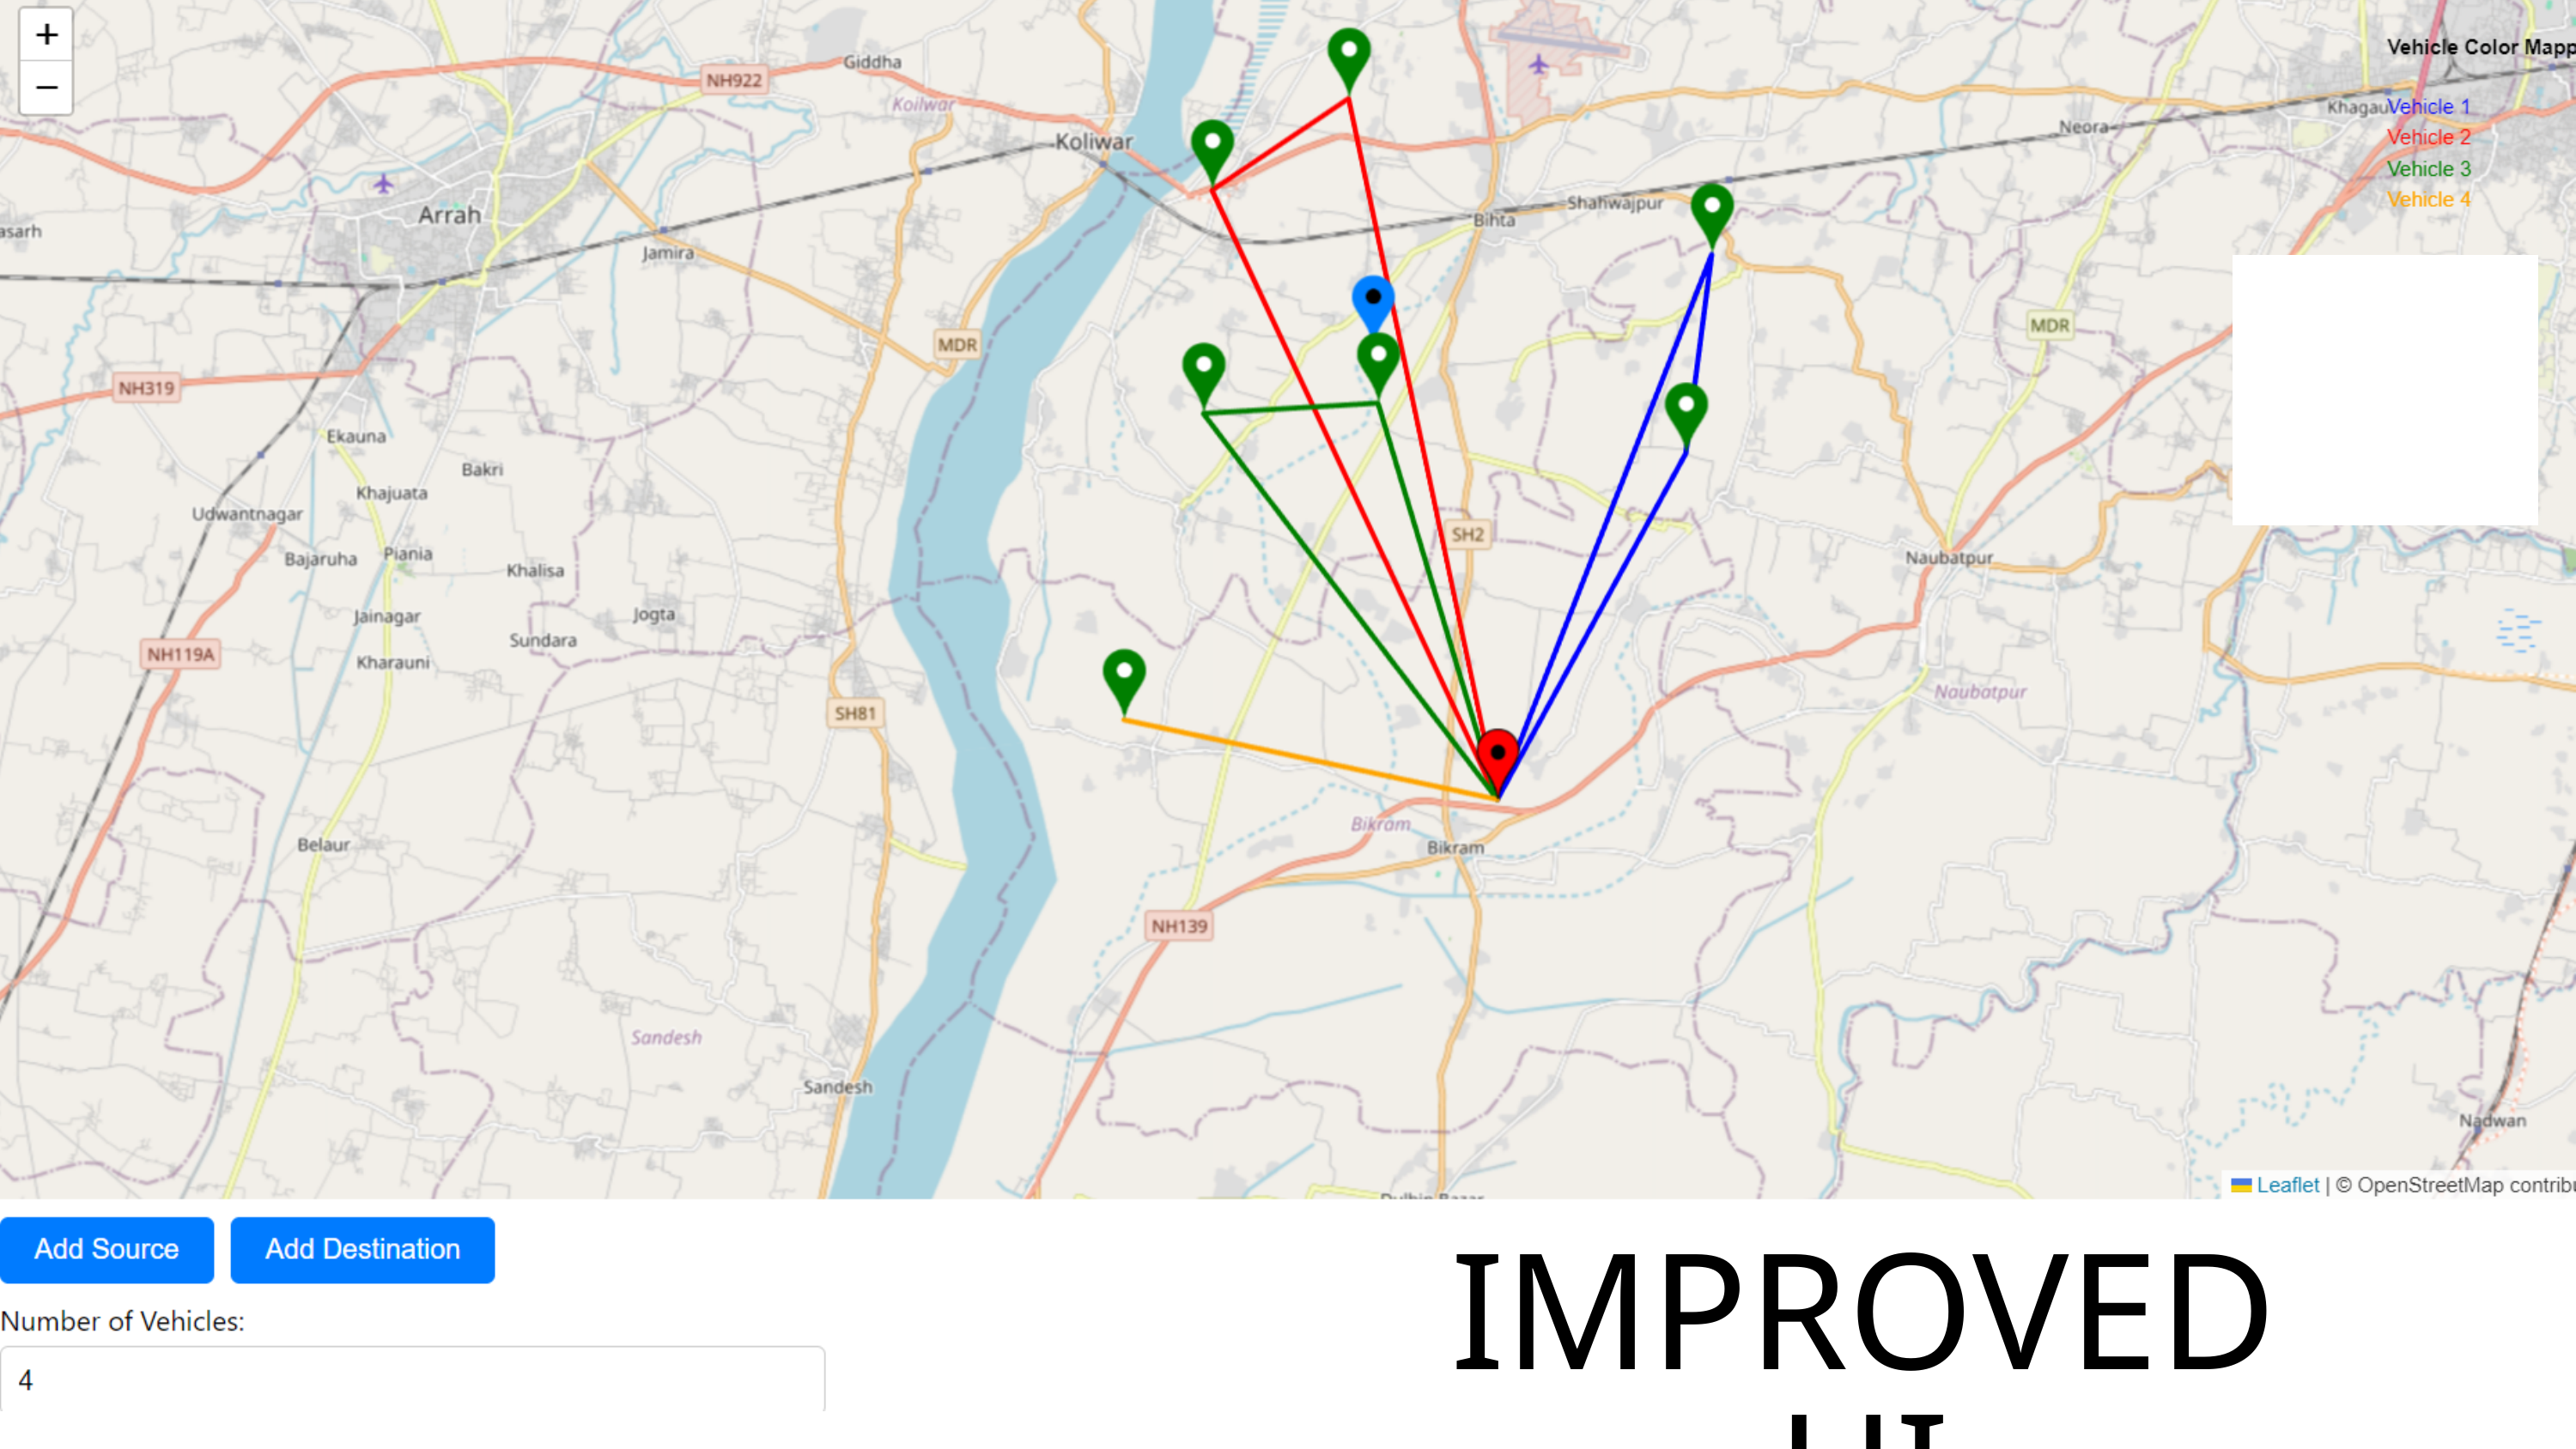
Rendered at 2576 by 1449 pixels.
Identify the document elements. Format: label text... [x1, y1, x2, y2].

picture [2232, 254, 2538, 525]
text_box IMPROVED UI [1387, 1240, 2340, 1449]
text_box [0, 0, 2576, 1411]
